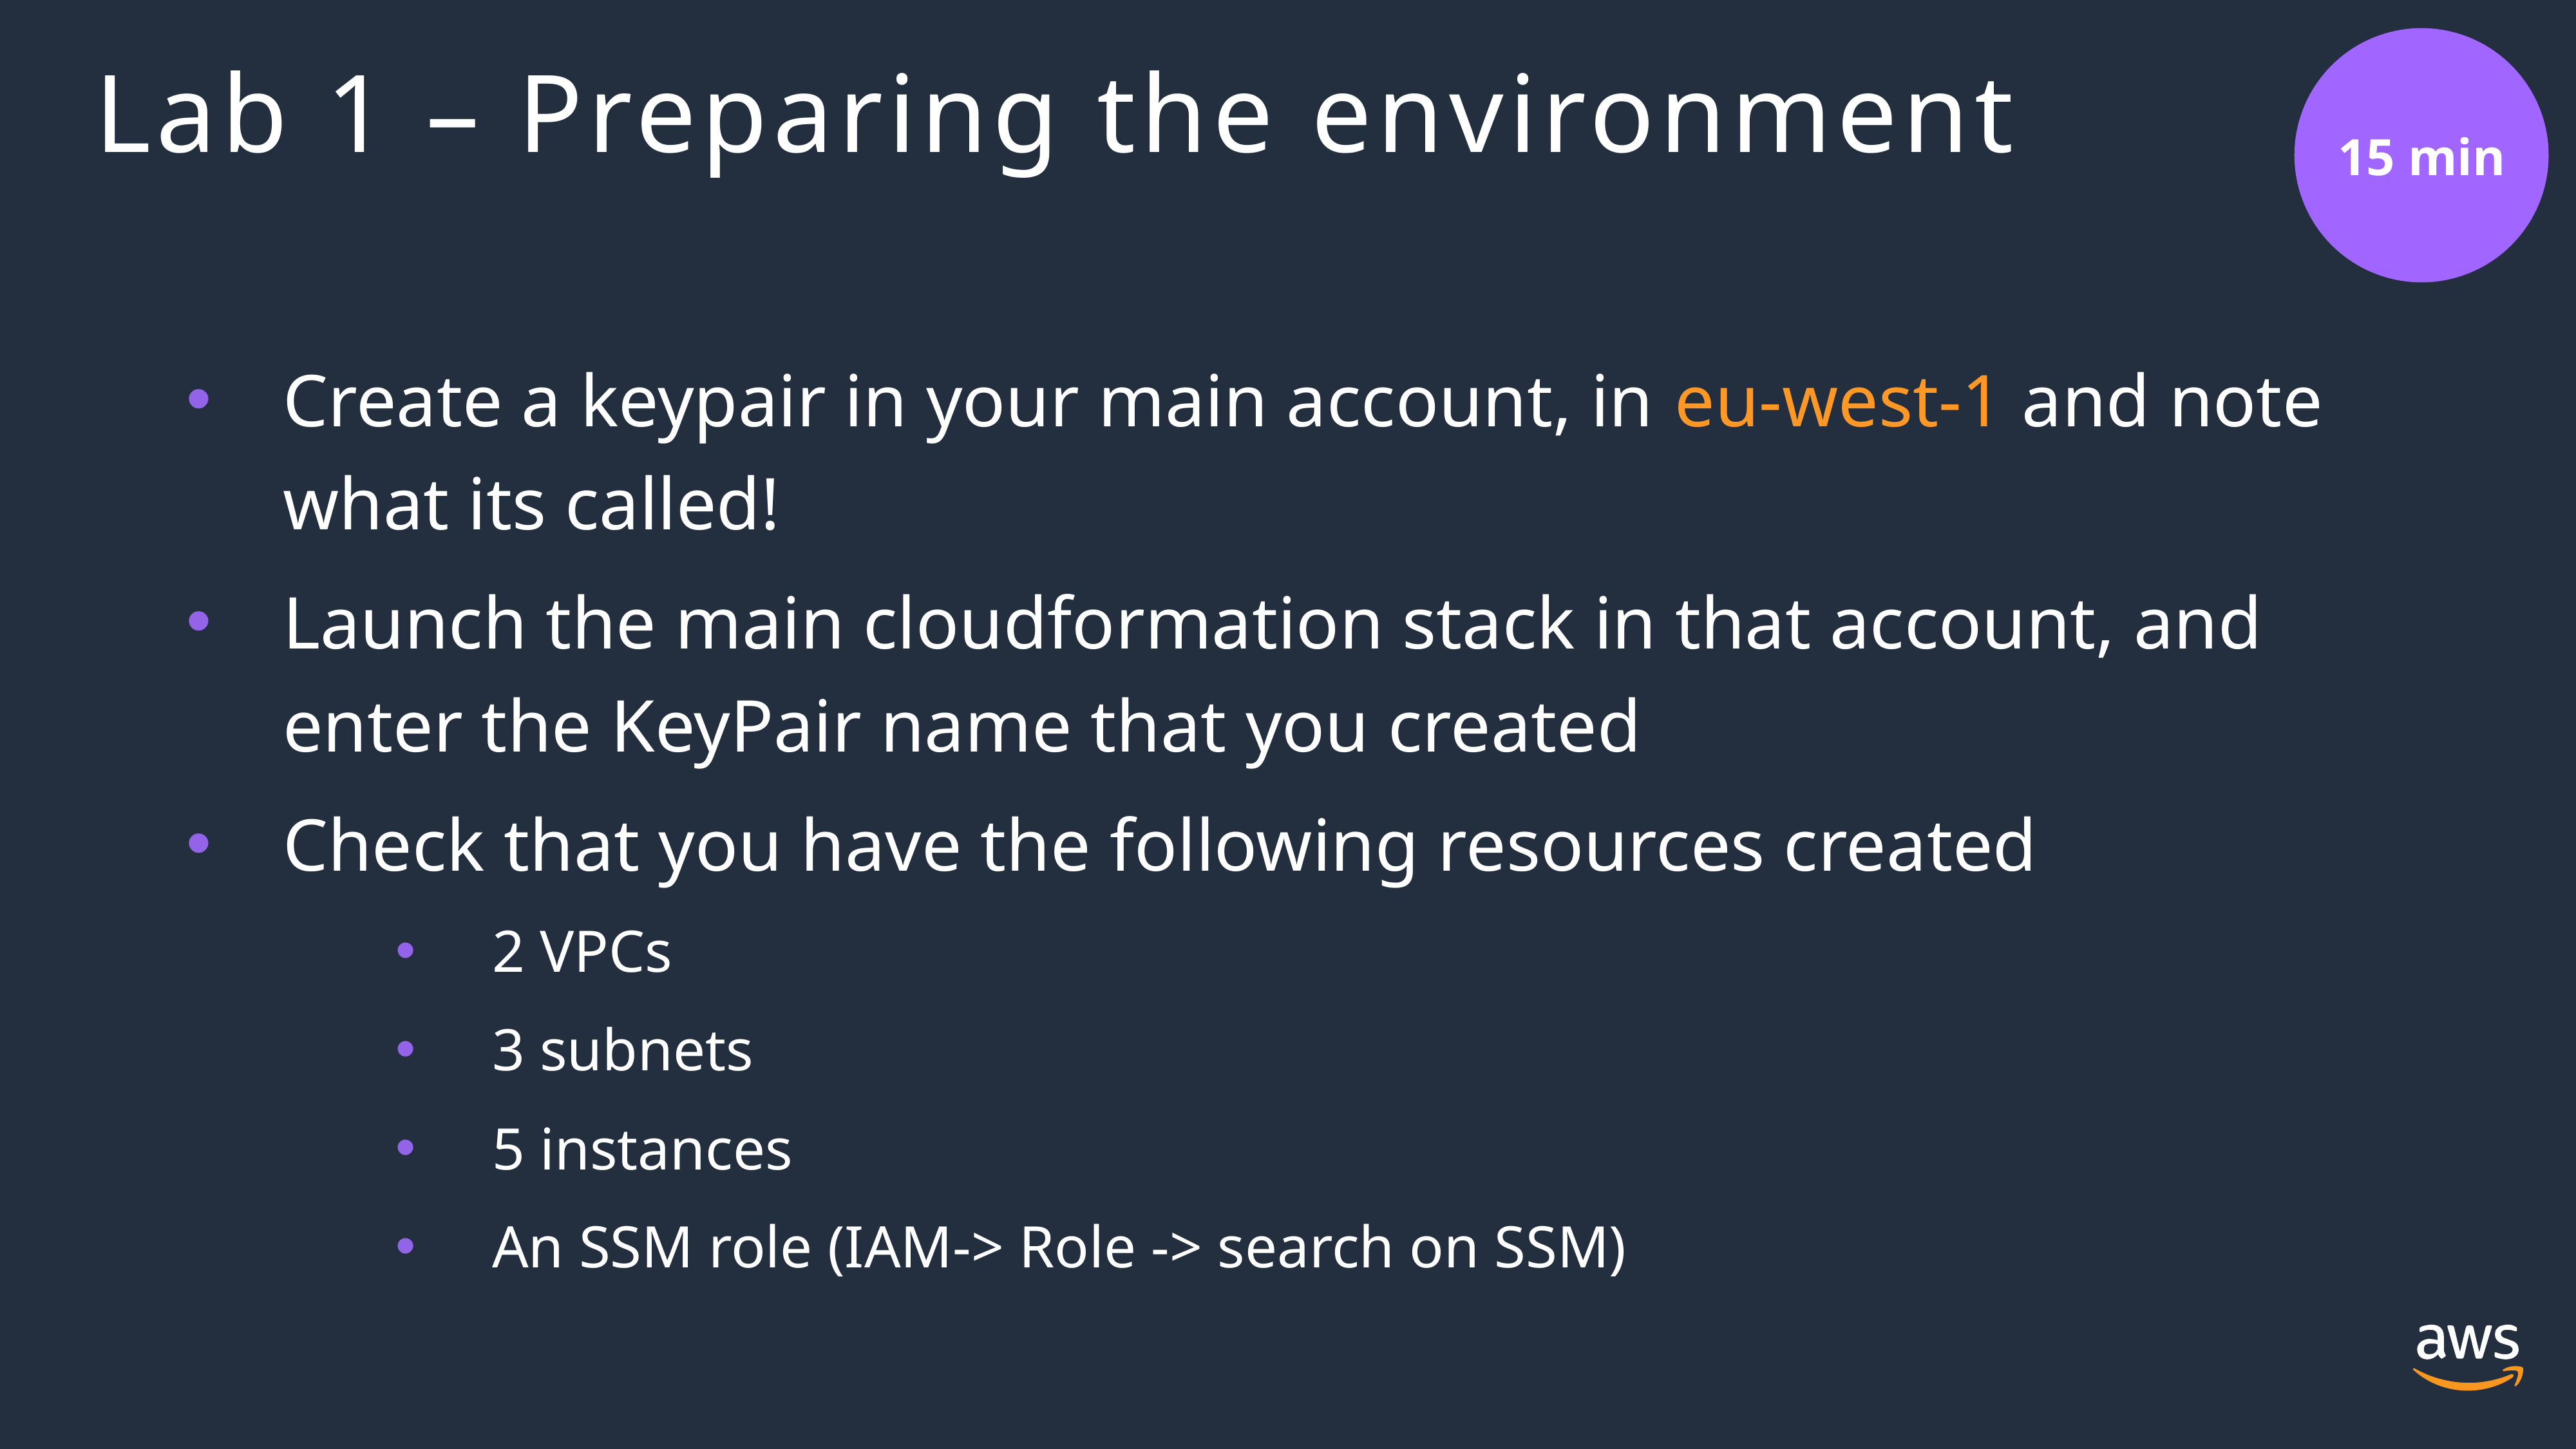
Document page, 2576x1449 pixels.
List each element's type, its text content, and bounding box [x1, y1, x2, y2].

list Create a keypair in your main account, in eu-west-1 and note what its called! Launch the main cloudformation stack in that account, and enter the KeyPair name that you created Check that you have the following resources created 2 VPCs 3 subnets 5 instances An SSM role (IAM-> Role -> search on SSM) [185, 337, 2391, 1264]
title Lab 1 – Preparing the environment [94, 32, 2387, 187]
text_box 15 min [2293, 27, 2550, 283]
